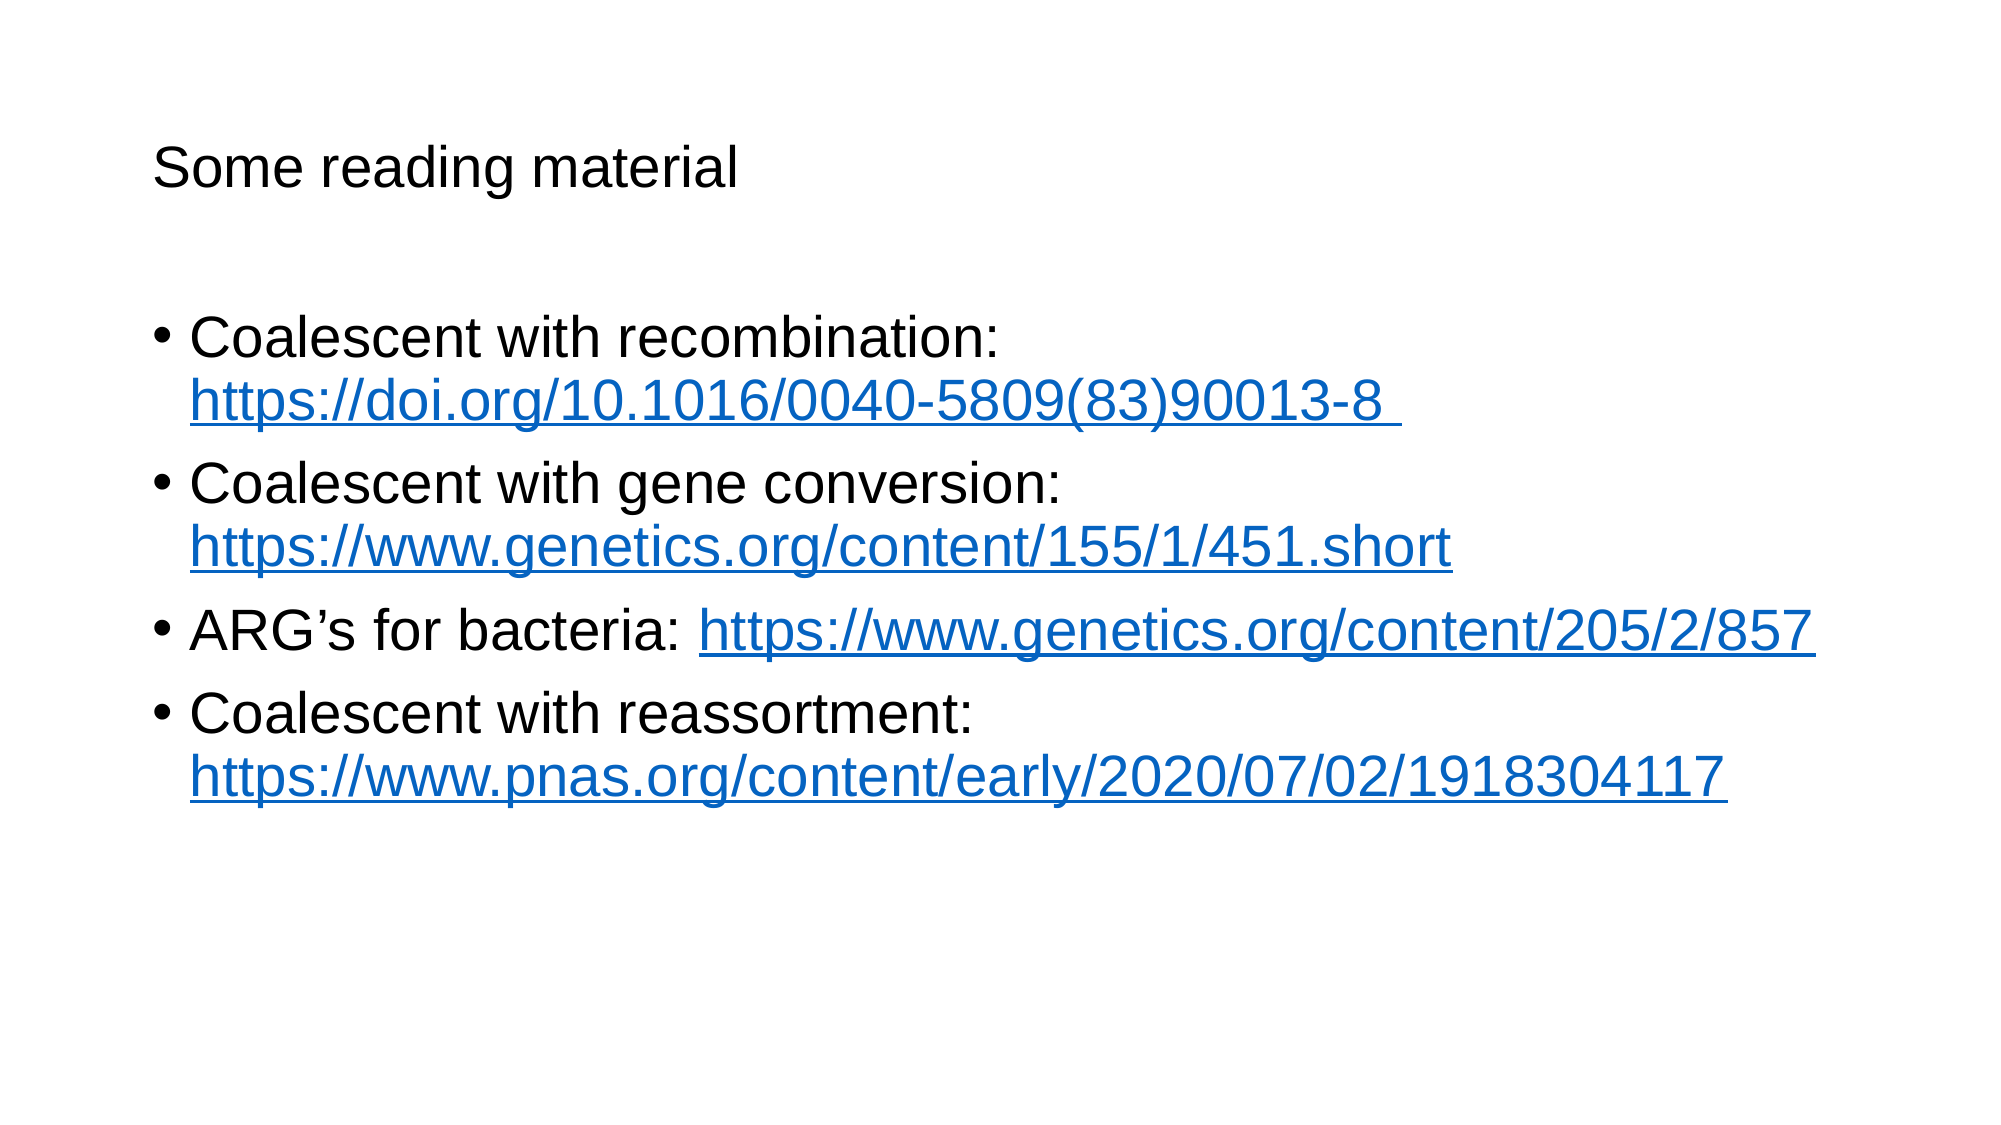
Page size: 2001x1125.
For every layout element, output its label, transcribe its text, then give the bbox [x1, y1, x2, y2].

title Some reading material [137, 59, 1863, 278]
list Coalescent with recombination: https://doi.org/10.1016/0040-5809(83)90013-8 Coalescent with gene conversion: https://www.genetics.org/content/155/1/451.short ARG’s for bacteria: https://www.genetics.org/content/205/2/857 Coalescent with reassortment: https://www.pnas.org/content/early/2020/07/02/1918304117 [137, 299, 1863, 1014]
